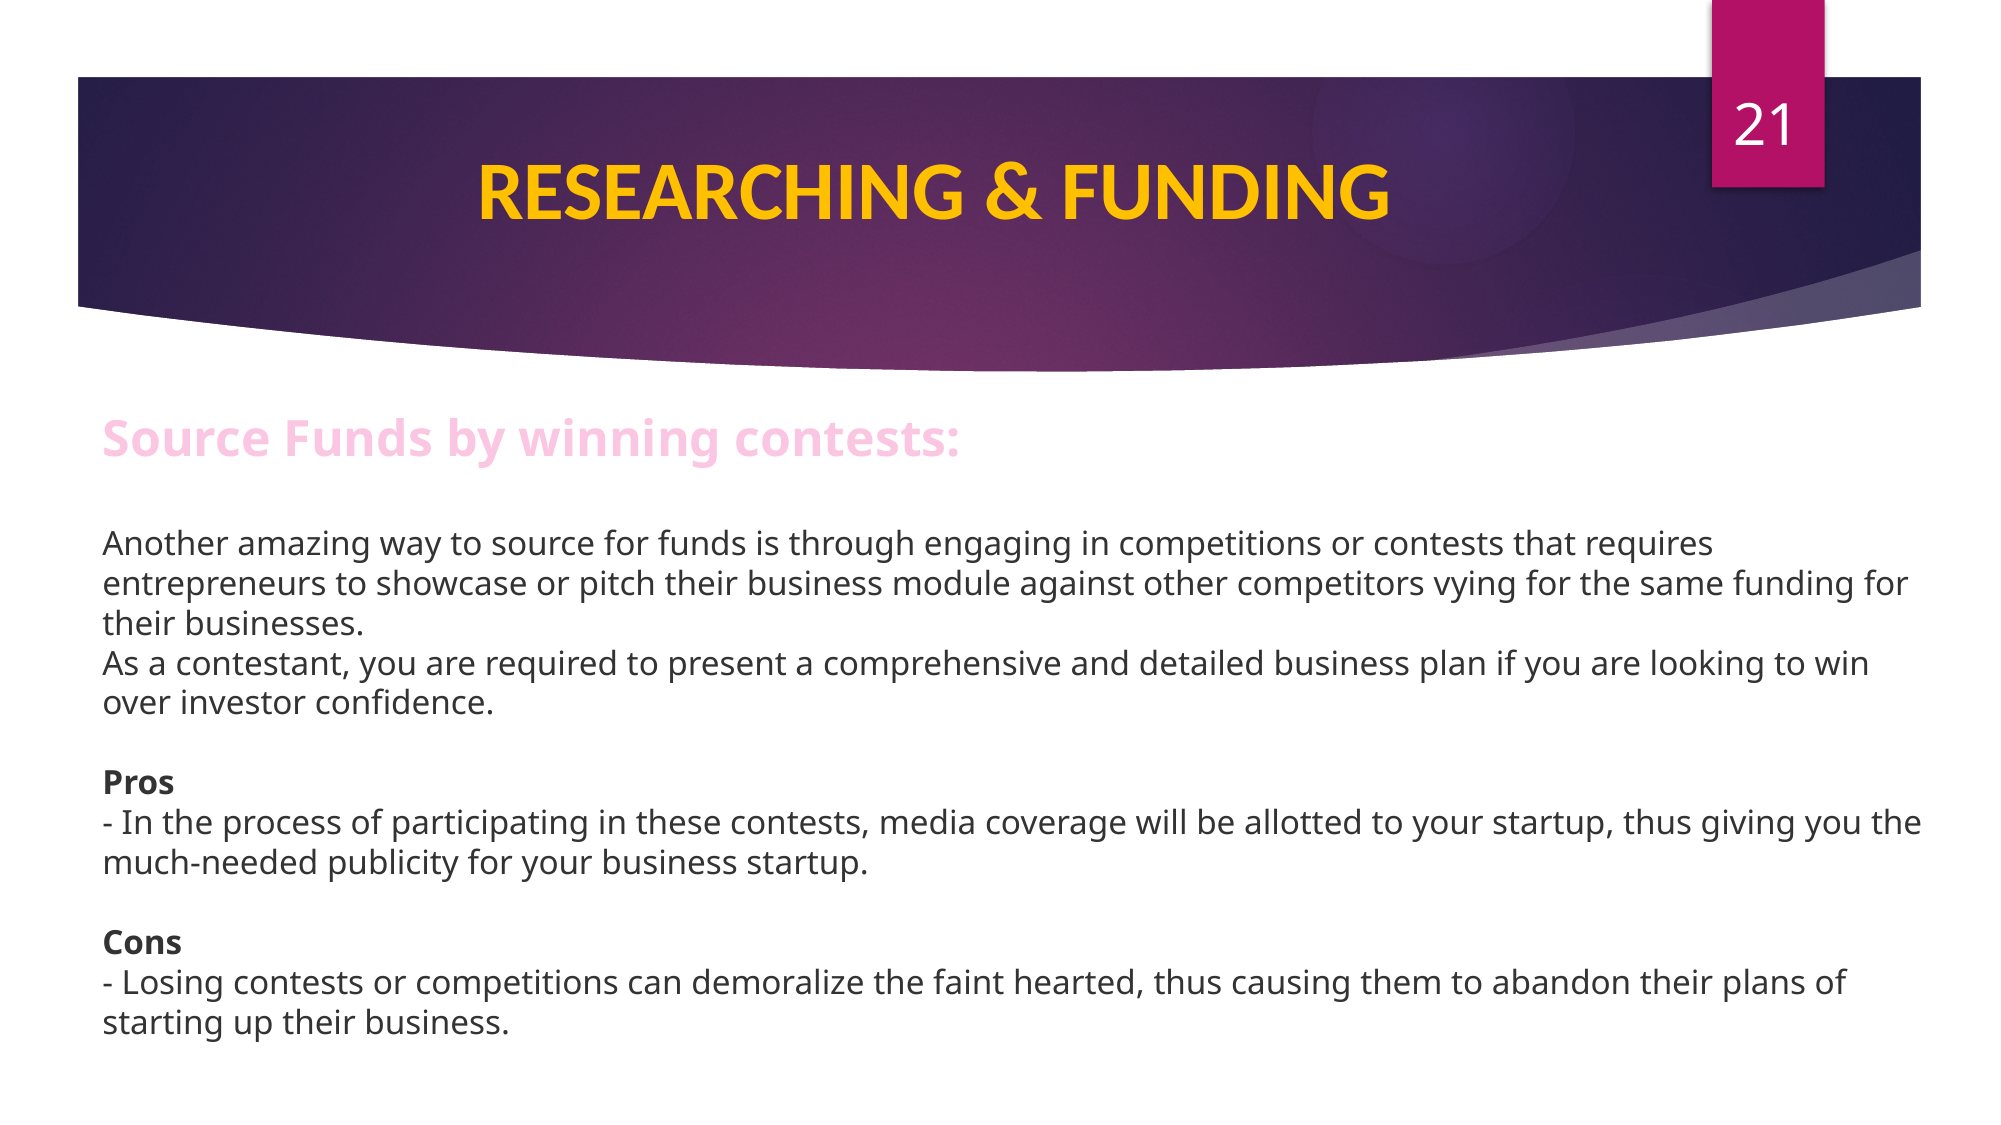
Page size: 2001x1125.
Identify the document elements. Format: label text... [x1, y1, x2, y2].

text_box RESEARCHING & FUNDING [376, 122, 1493, 244]
slide_number 21 [1698, 48, 1836, 175]
text_box Source Funds by winning contests: [87, 398, 1972, 474]
text_box Another amazing way to source for funds is through engaging in competitions or contests that requires entrepreneurs to showcase or pitch their business module against other competitors vying for the same funding for their businesses. As a contestant, you are required to present a comprehensive and detailed business plan if you are looking to win over investor confidence. Pros - In the process of participating in these contests, media coverage will be allotted to your startup, thus giving you the much-needed publicity for your business startup. Cons - Losing contests or competitions can demoralize the faint hearted, thus causing them to abandon their plans of starting up their business. [87, 514, 1943, 1049]
